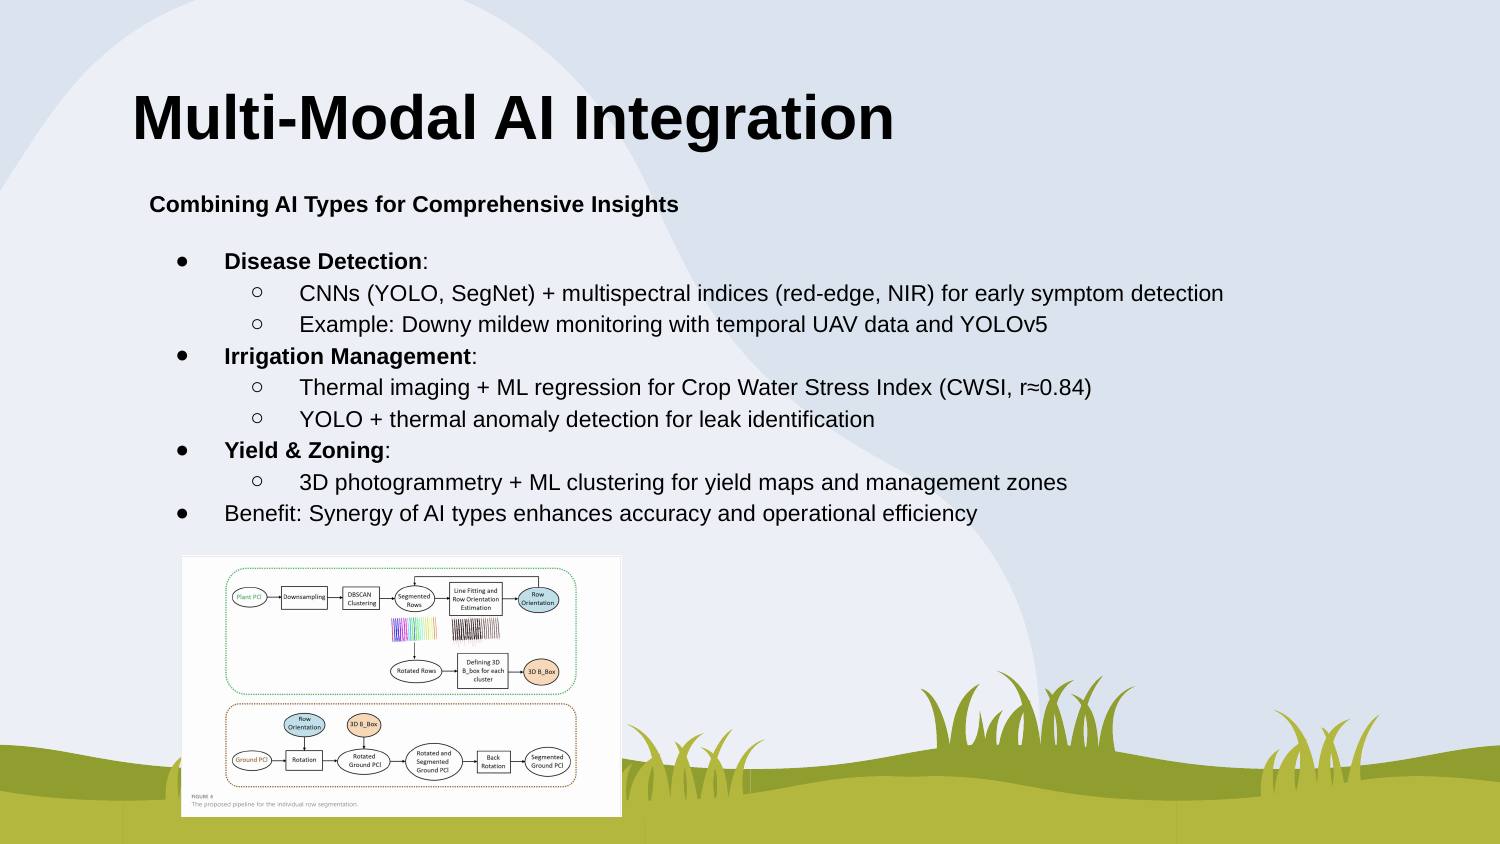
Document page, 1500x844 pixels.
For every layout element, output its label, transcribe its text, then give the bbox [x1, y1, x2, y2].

text_box Combining AI Types for Comprehensive Insights Disease Detection: CNNs (YOLO, SegNet) + multispectral indices (red-edge, NIR) for early symptom detection Example: Downy mildew monitoring with temporal UAV data and YOLOv5 Irrigation Management: Thermal imaging + ML regression for Crop Water Stress Index (CWSI, r≈0.84) YOLO + thermal anomaly detection for leak identification Yield & Zoning: 3D photogrammetry + ML clustering for yield maps and management zones Benefit: Synergy of AI types enhances accuracy and operational efficiency [134, 170, 1410, 542]
picture [181, 555, 622, 817]
text_box Multi-Modal AI Integration [117, 51, 1323, 168]
